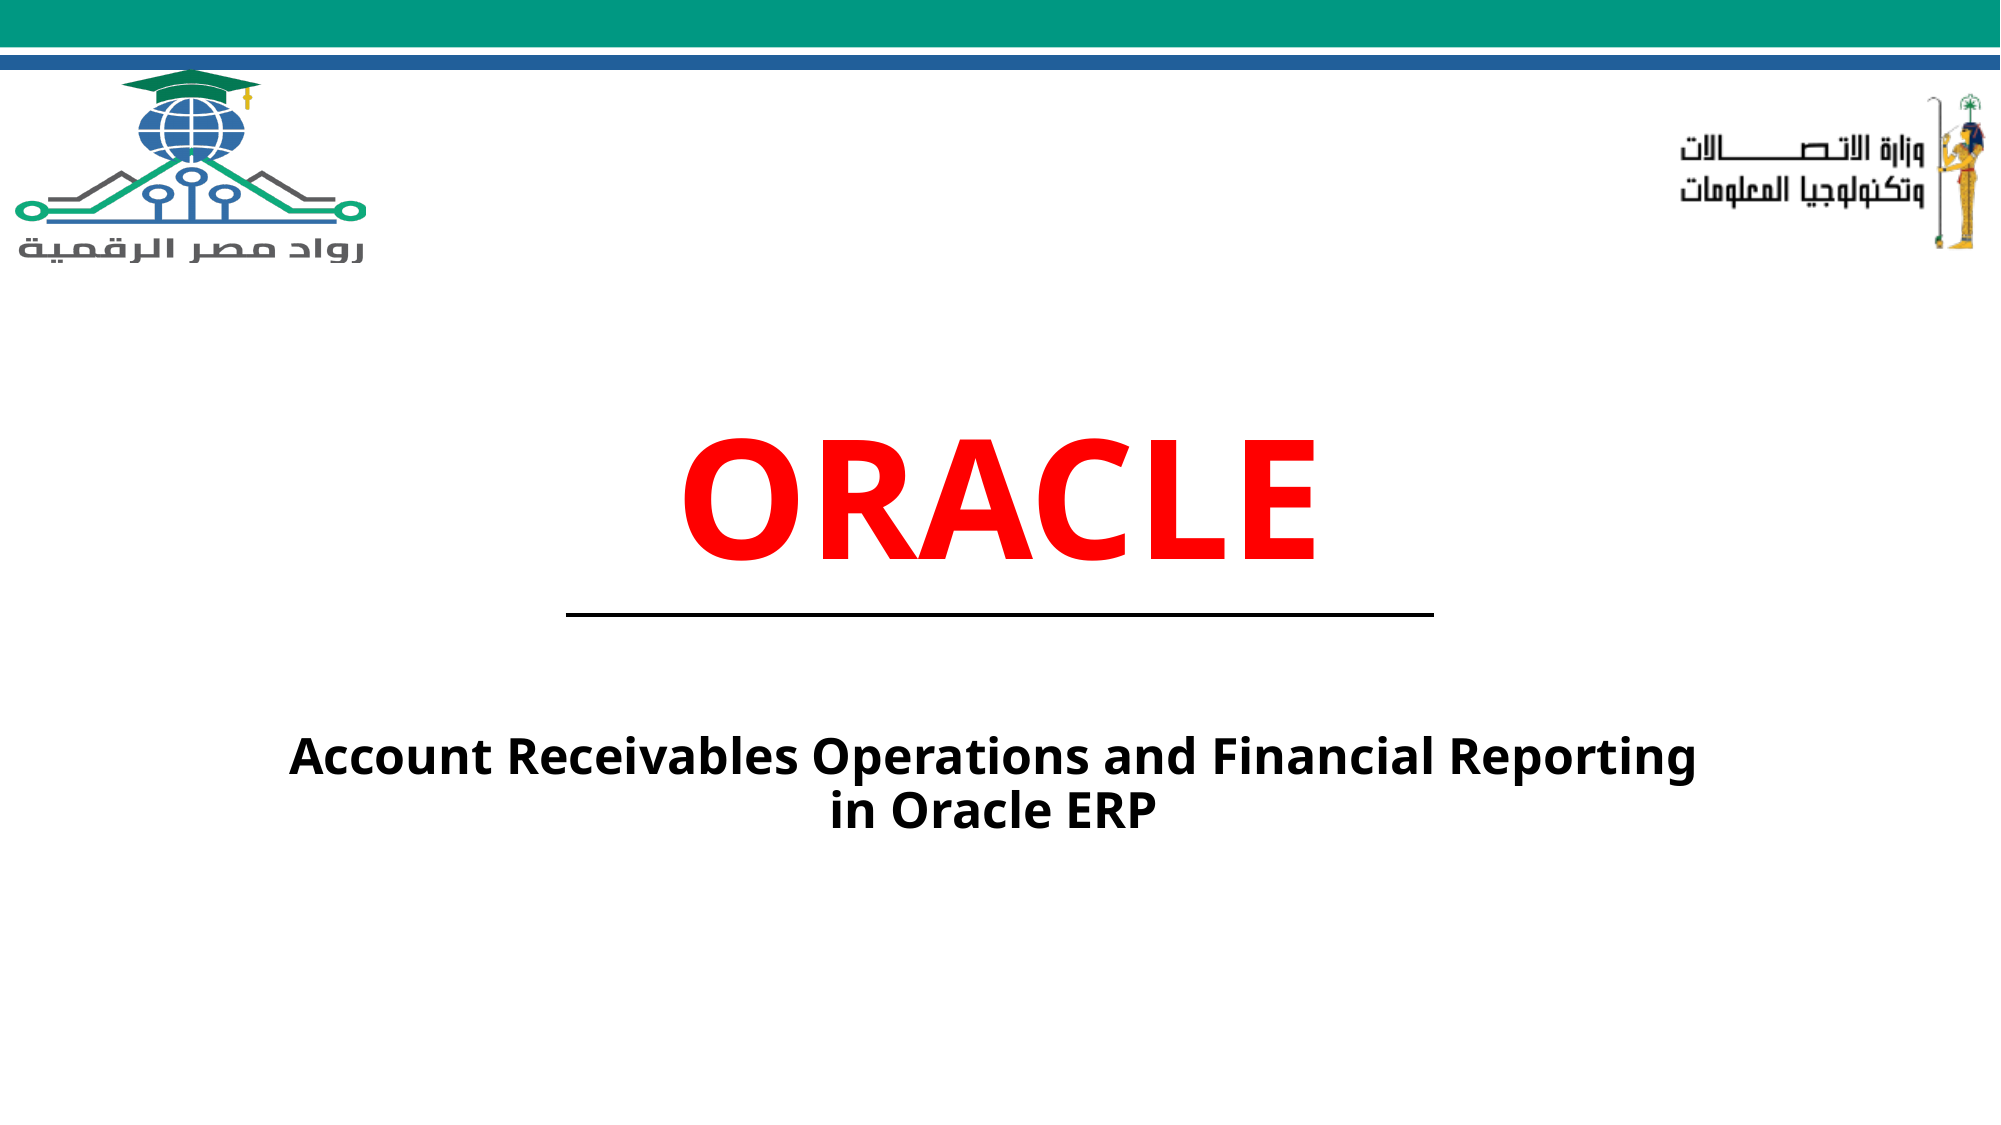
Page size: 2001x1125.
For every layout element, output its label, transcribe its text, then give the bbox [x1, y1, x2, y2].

picture [1656, 69, 2000, 271]
text_box [0, 54, 2000, 72]
title ORACLE [434, 383, 1566, 603]
picture [15, 69, 366, 263]
text_box [0, 0, 2000, 49]
subtitle Account Receivables Operations and Financial Reporting in Oracle ERP [244, 724, 1745, 897]
